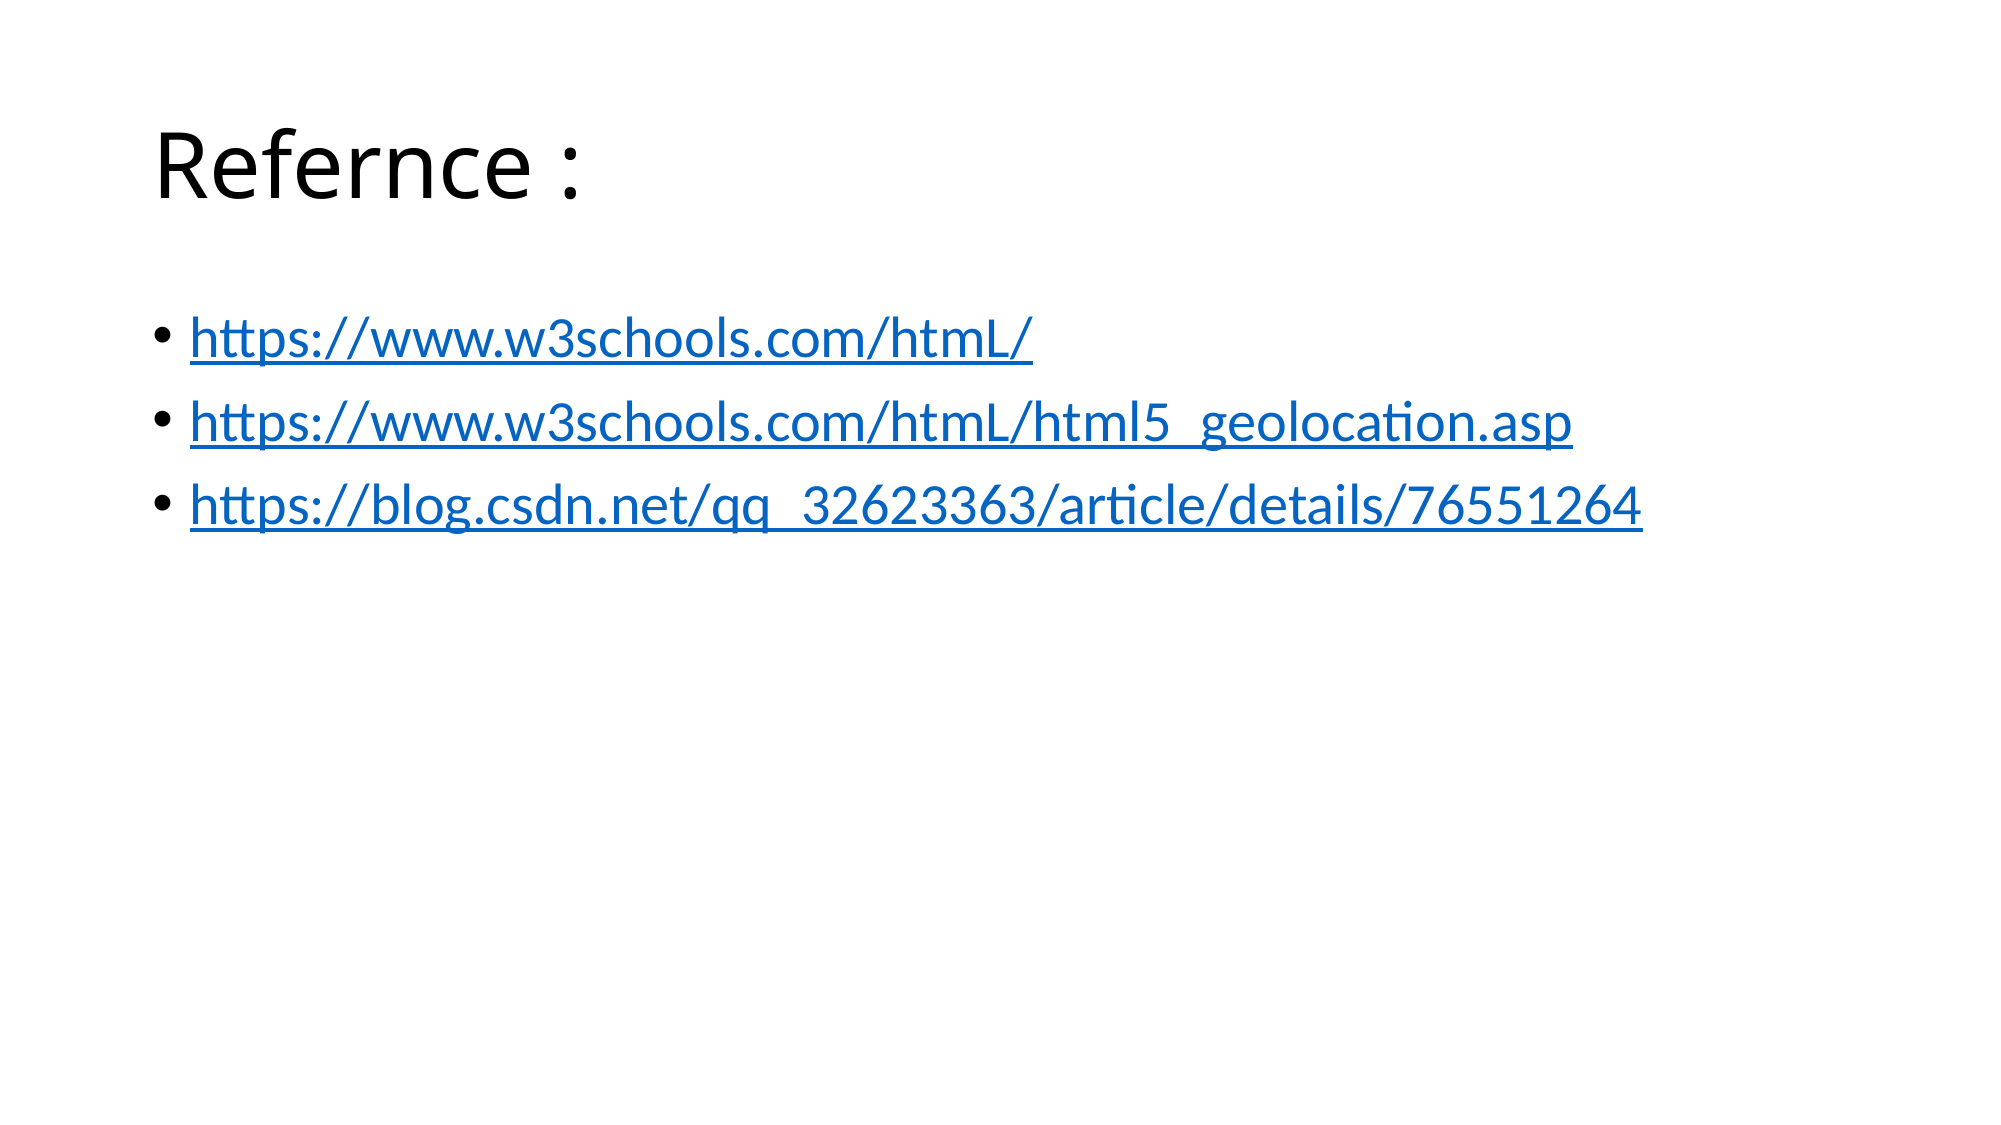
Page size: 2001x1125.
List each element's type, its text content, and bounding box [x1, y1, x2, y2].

title Refernce : [137, 59, 1863, 278]
list https://www.w3schools.com/htmL/ https://www.w3schools.com/htmL/html5_geolocation.asp https://blog.csdn.net/qq_32623363/article/details/76551264 [137, 299, 1863, 1014]
